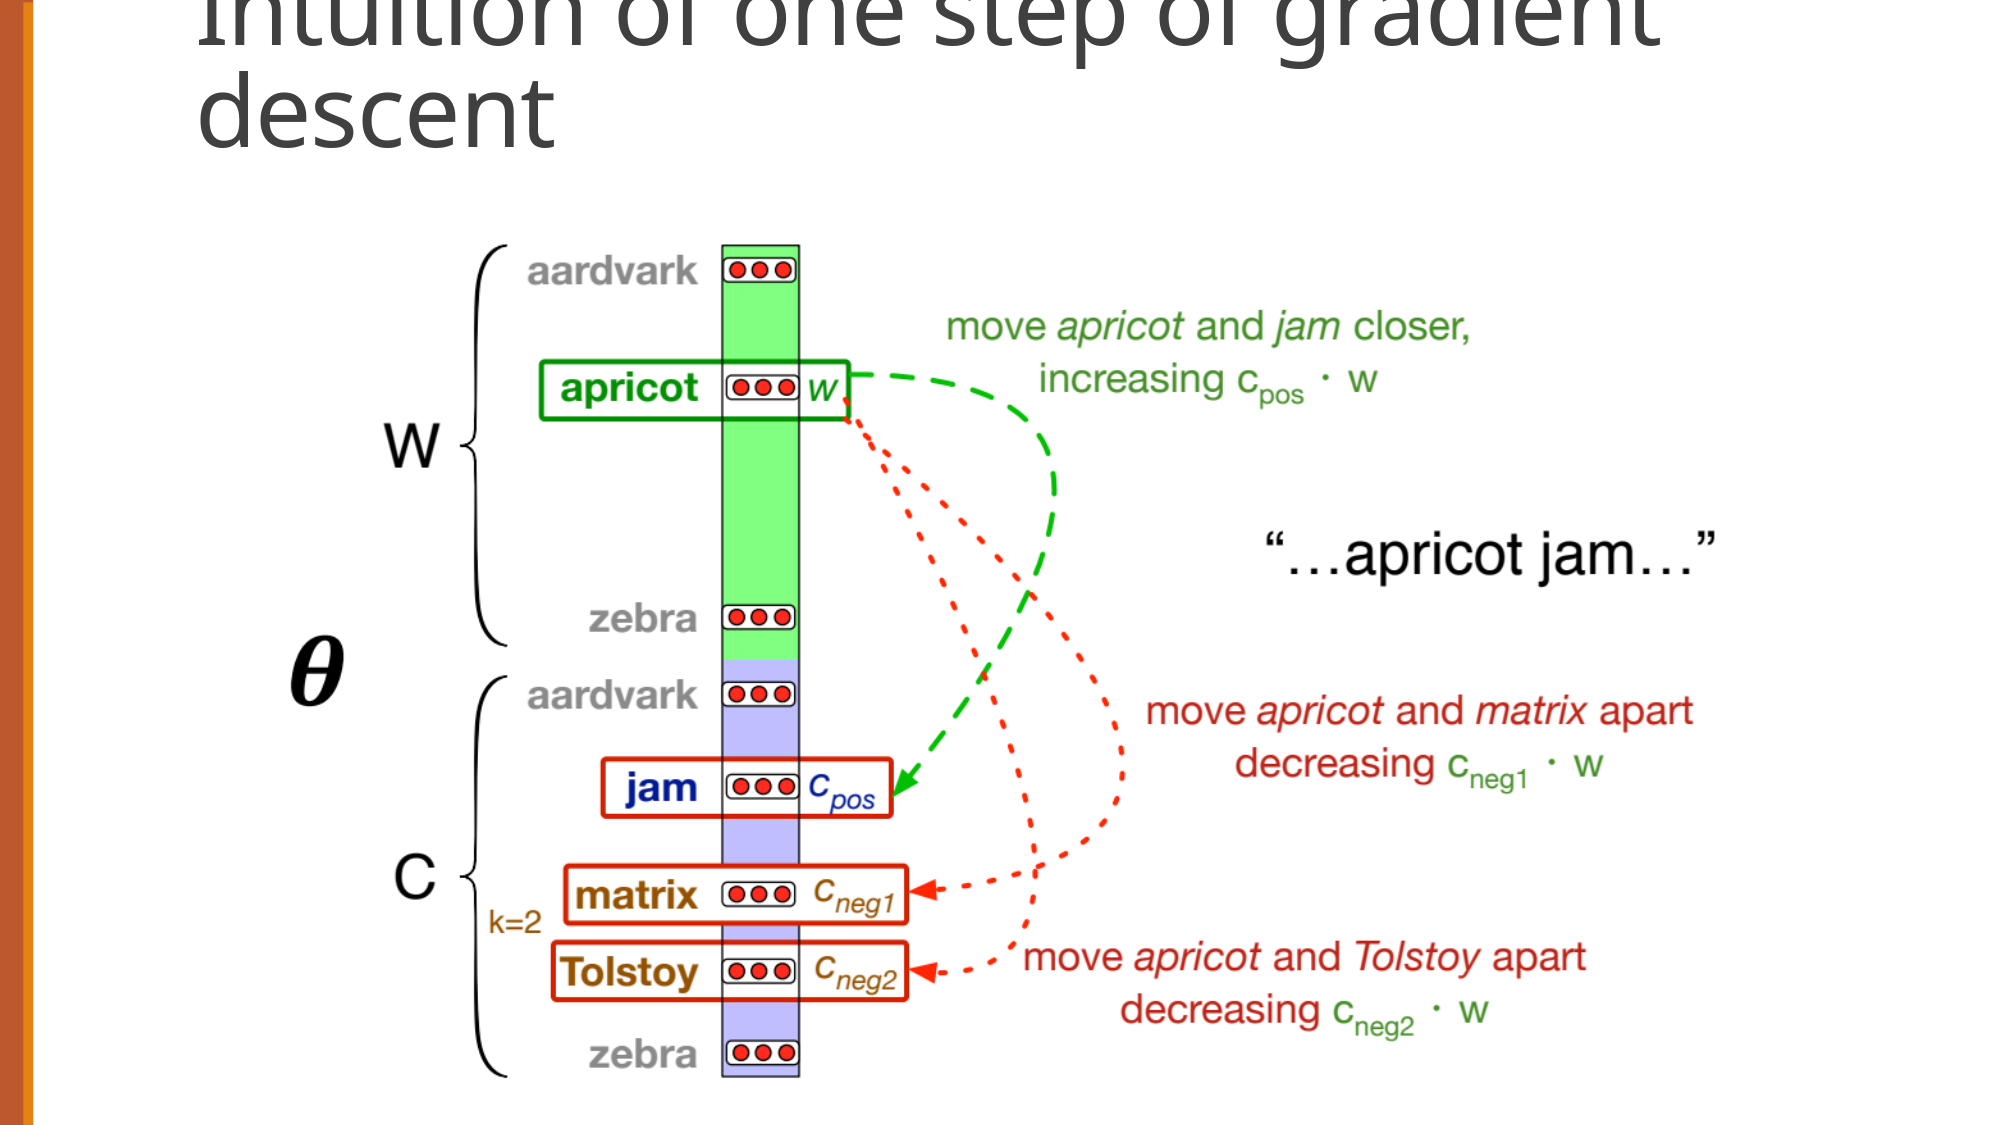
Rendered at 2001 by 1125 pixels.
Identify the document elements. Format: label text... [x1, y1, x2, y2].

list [276, 236, 1724, 1085]
title Intuition of one step of gradient descent [180, 26, 1830, 175]
